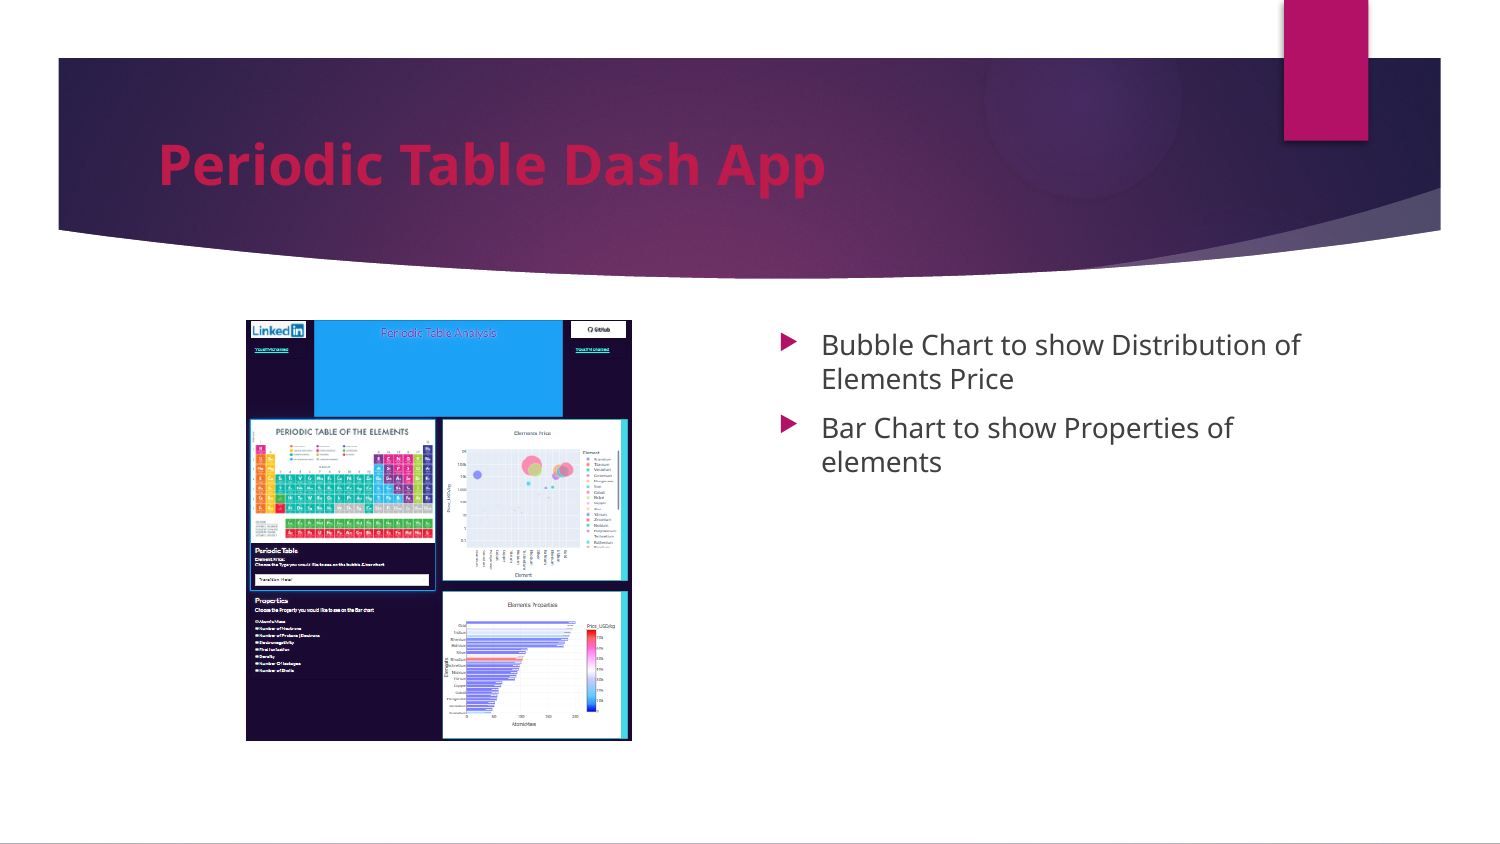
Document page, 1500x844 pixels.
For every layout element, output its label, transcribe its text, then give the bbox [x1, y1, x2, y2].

list Bubble Chart to show Distribution of Elements Price Bar Chart to show Properties of elements [763, 320, 1358, 741]
title Periodic Table Dash App [142, 119, 1220, 207]
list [245, 320, 632, 741]
